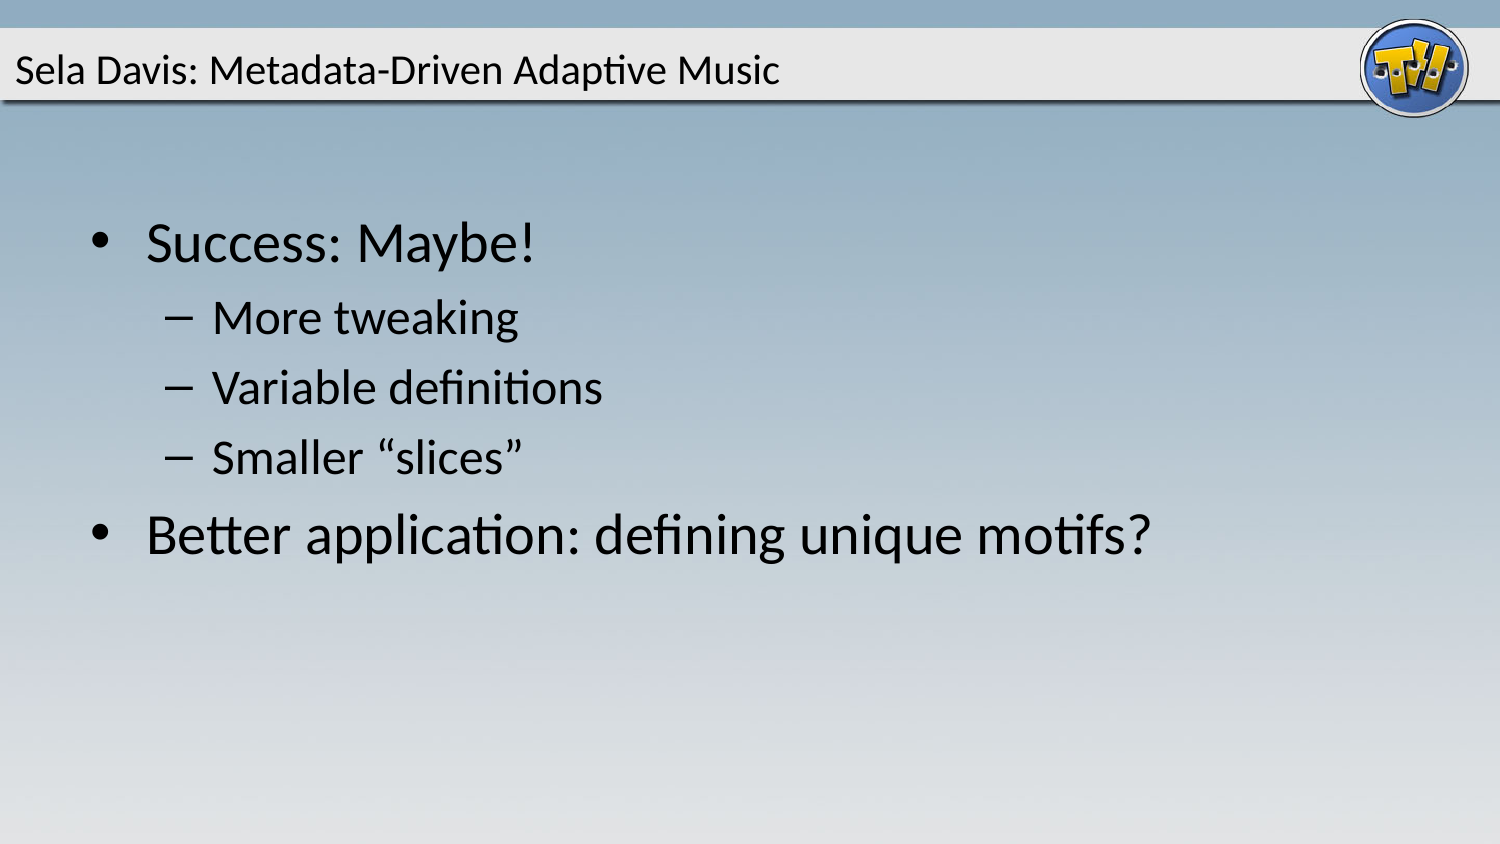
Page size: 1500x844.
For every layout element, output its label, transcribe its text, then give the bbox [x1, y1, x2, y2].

title Sela Davis: Metadata-Driven Adaptive Music [0, 33, 1425, 101]
picture [0, 0, 1500, 844]
list Success: Maybe! More tweaking Variable definitions Smaller “slices” Better application: defining unique motifs? [75, 196, 1425, 754]
